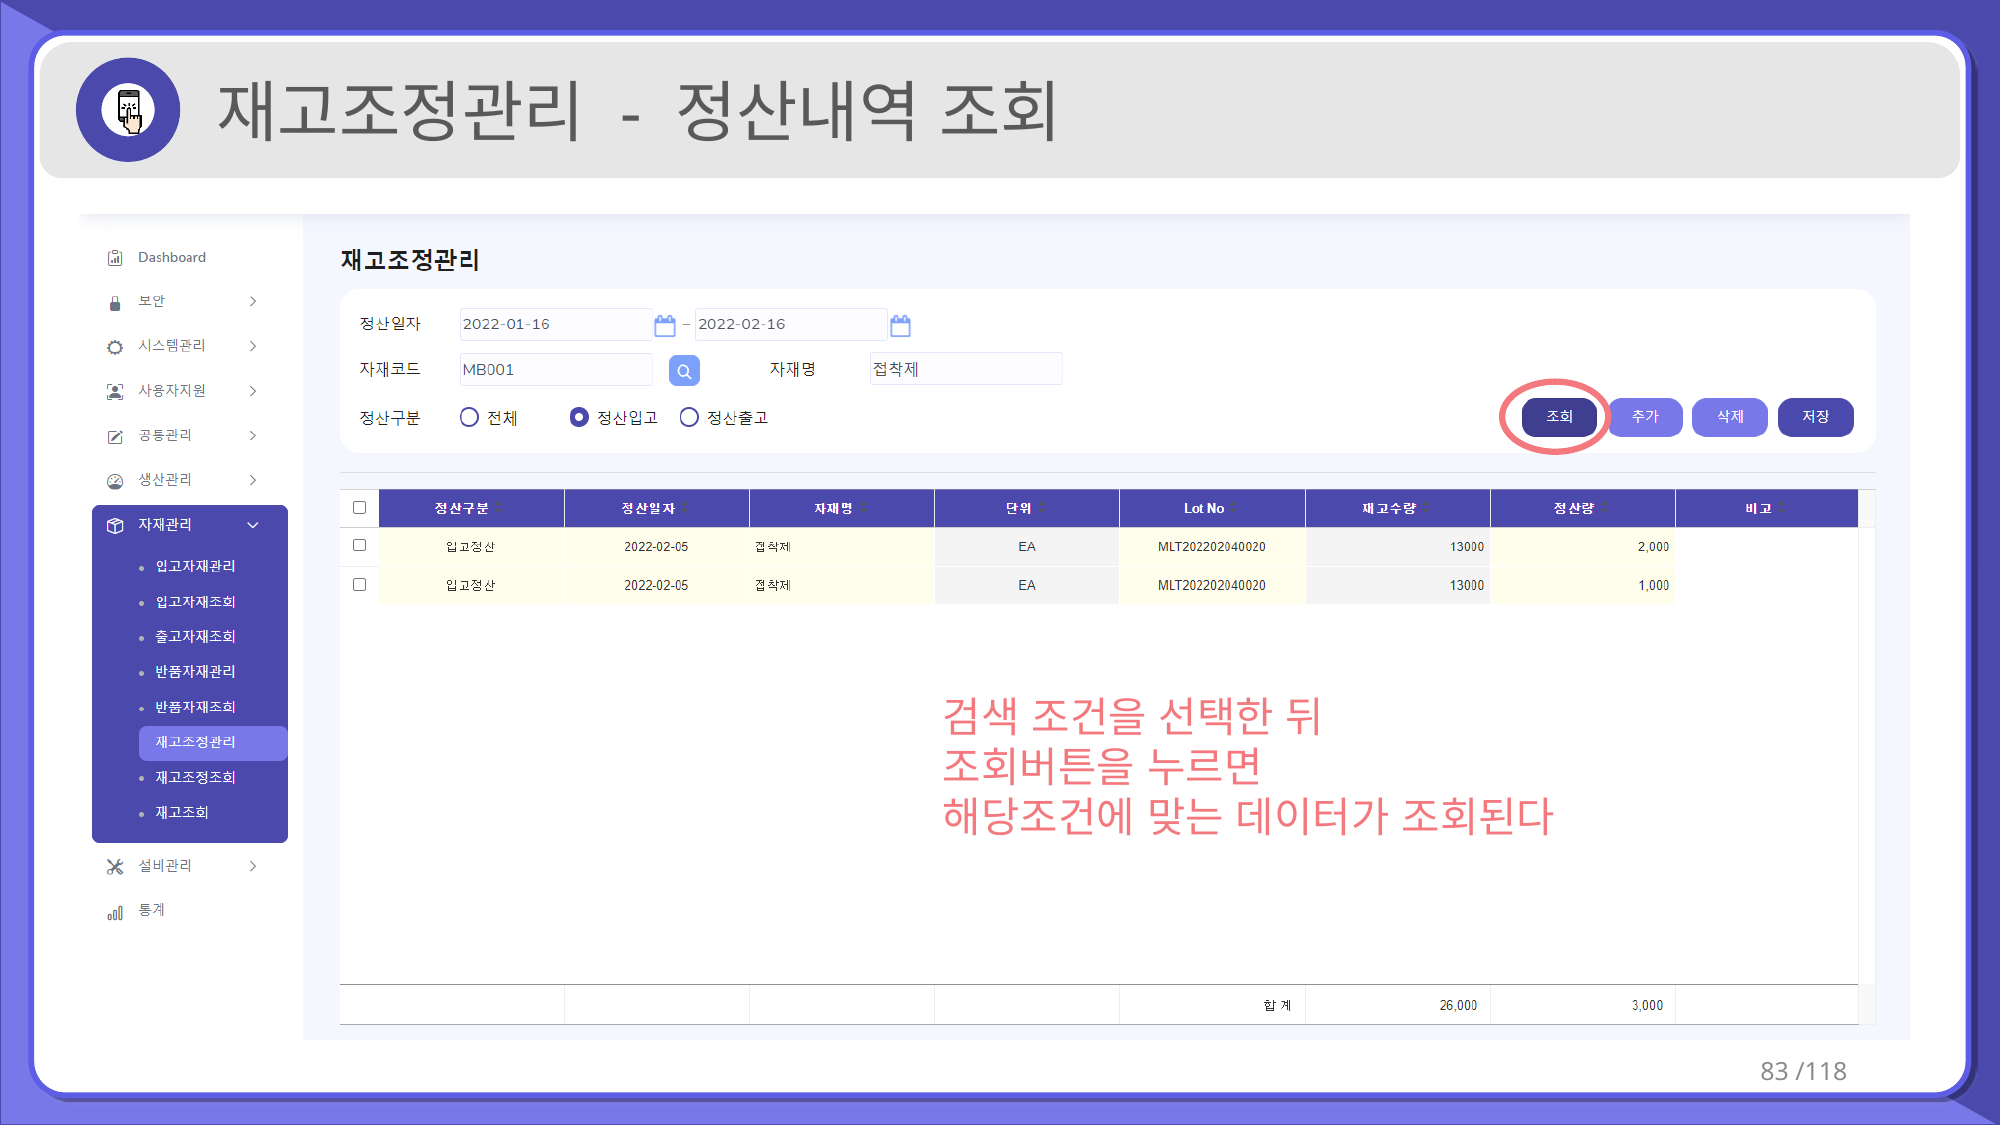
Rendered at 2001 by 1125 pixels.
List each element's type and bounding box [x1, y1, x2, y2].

picture [79, 214, 1910, 1040]
text_box [0, 0, 2000, 1125]
picture [103, 88, 156, 135]
